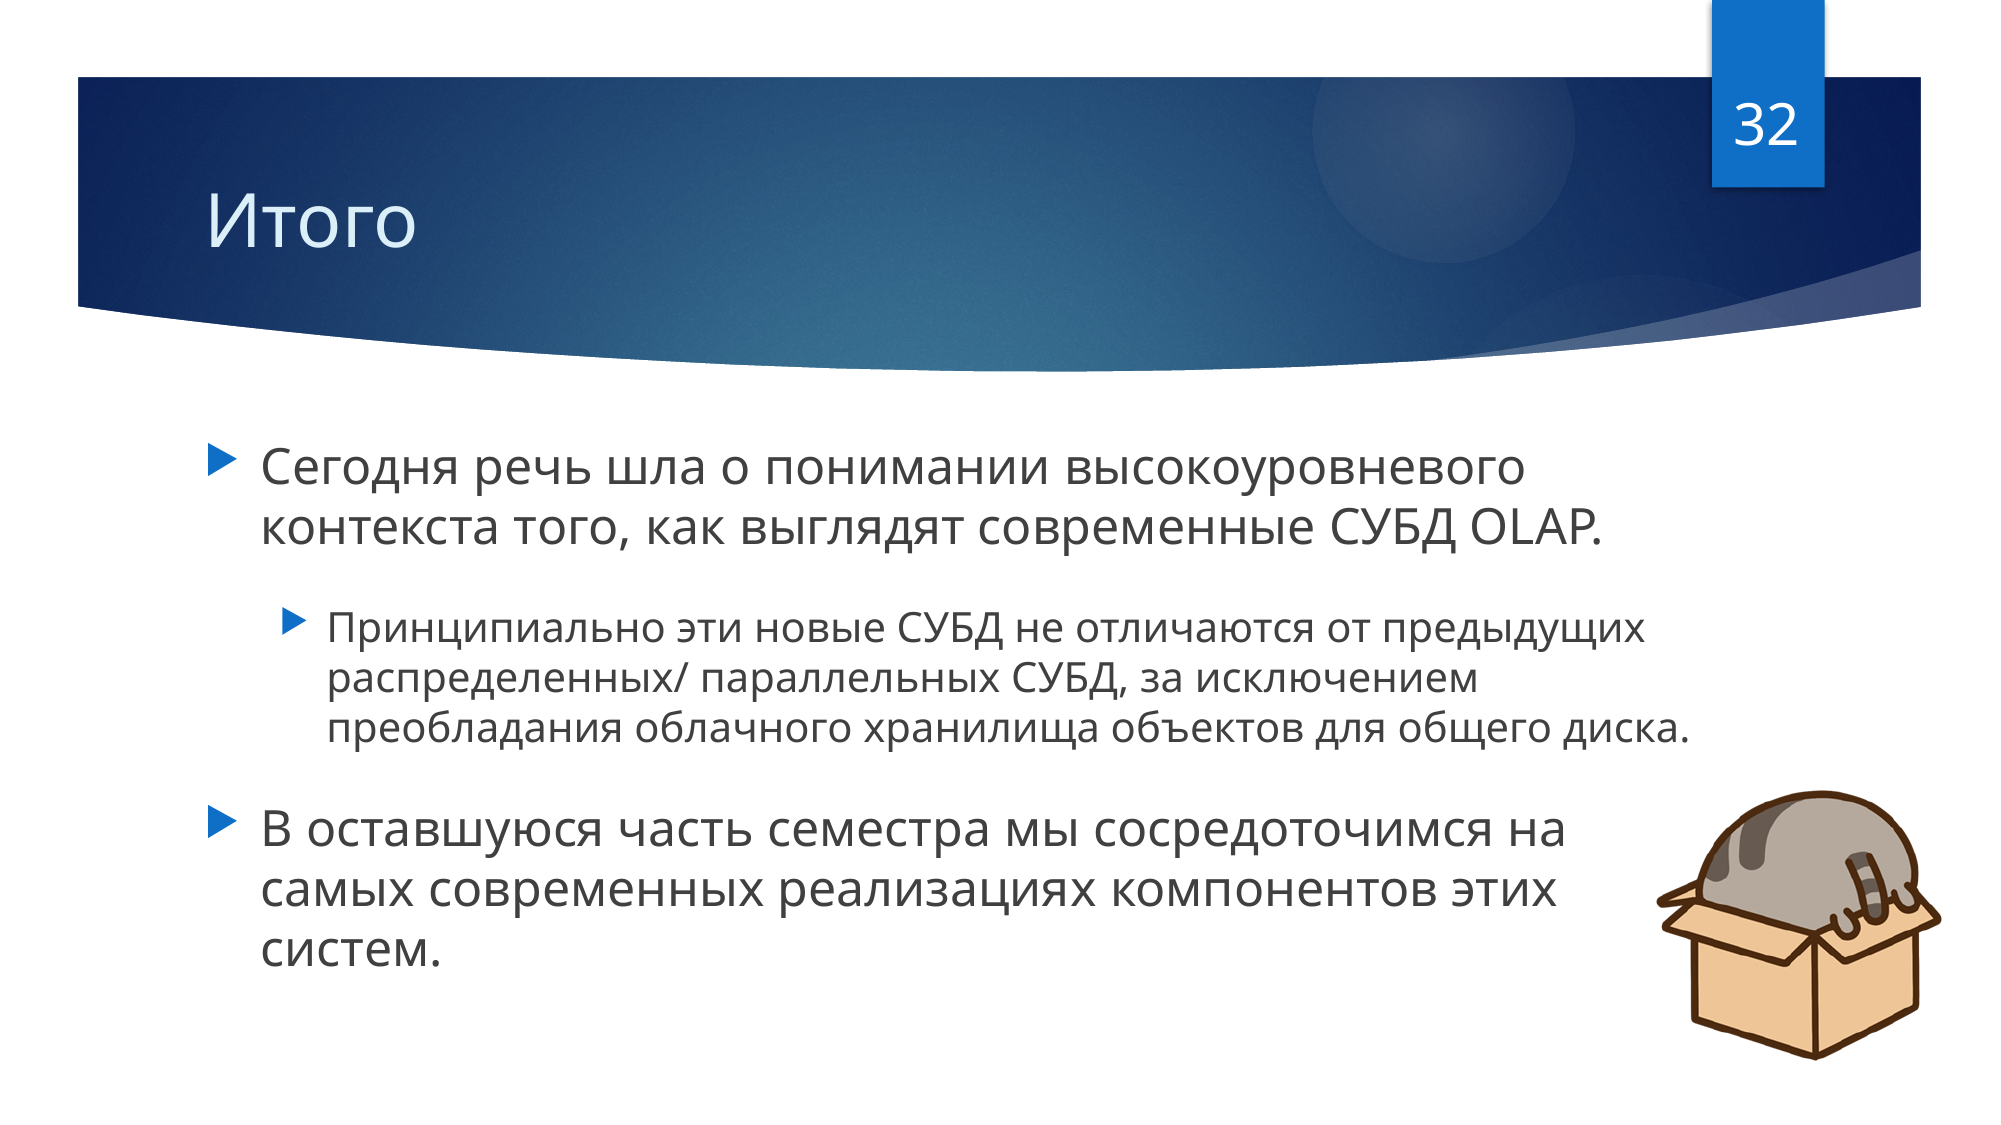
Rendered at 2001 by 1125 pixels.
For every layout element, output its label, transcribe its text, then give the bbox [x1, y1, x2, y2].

list Сегодня речь шла о понимании высокоуровневого контекста того, как выглядят современные СУБД OLAP. Принципиально эти новые СУБД не отличаются от предыдущих распределенных/ параллельных СУБД, за исключением преобладания облачного хранилища объектов для общего диска. В оставшуюся часть семестра мы сосредоточимся на самых современных реализациях компонентов этих систем. [189, 427, 1749, 1077]
slide_number 32 [1698, 48, 1836, 175]
title Итого [189, 159, 1627, 276]
picture [1611, 725, 1997, 1111]
